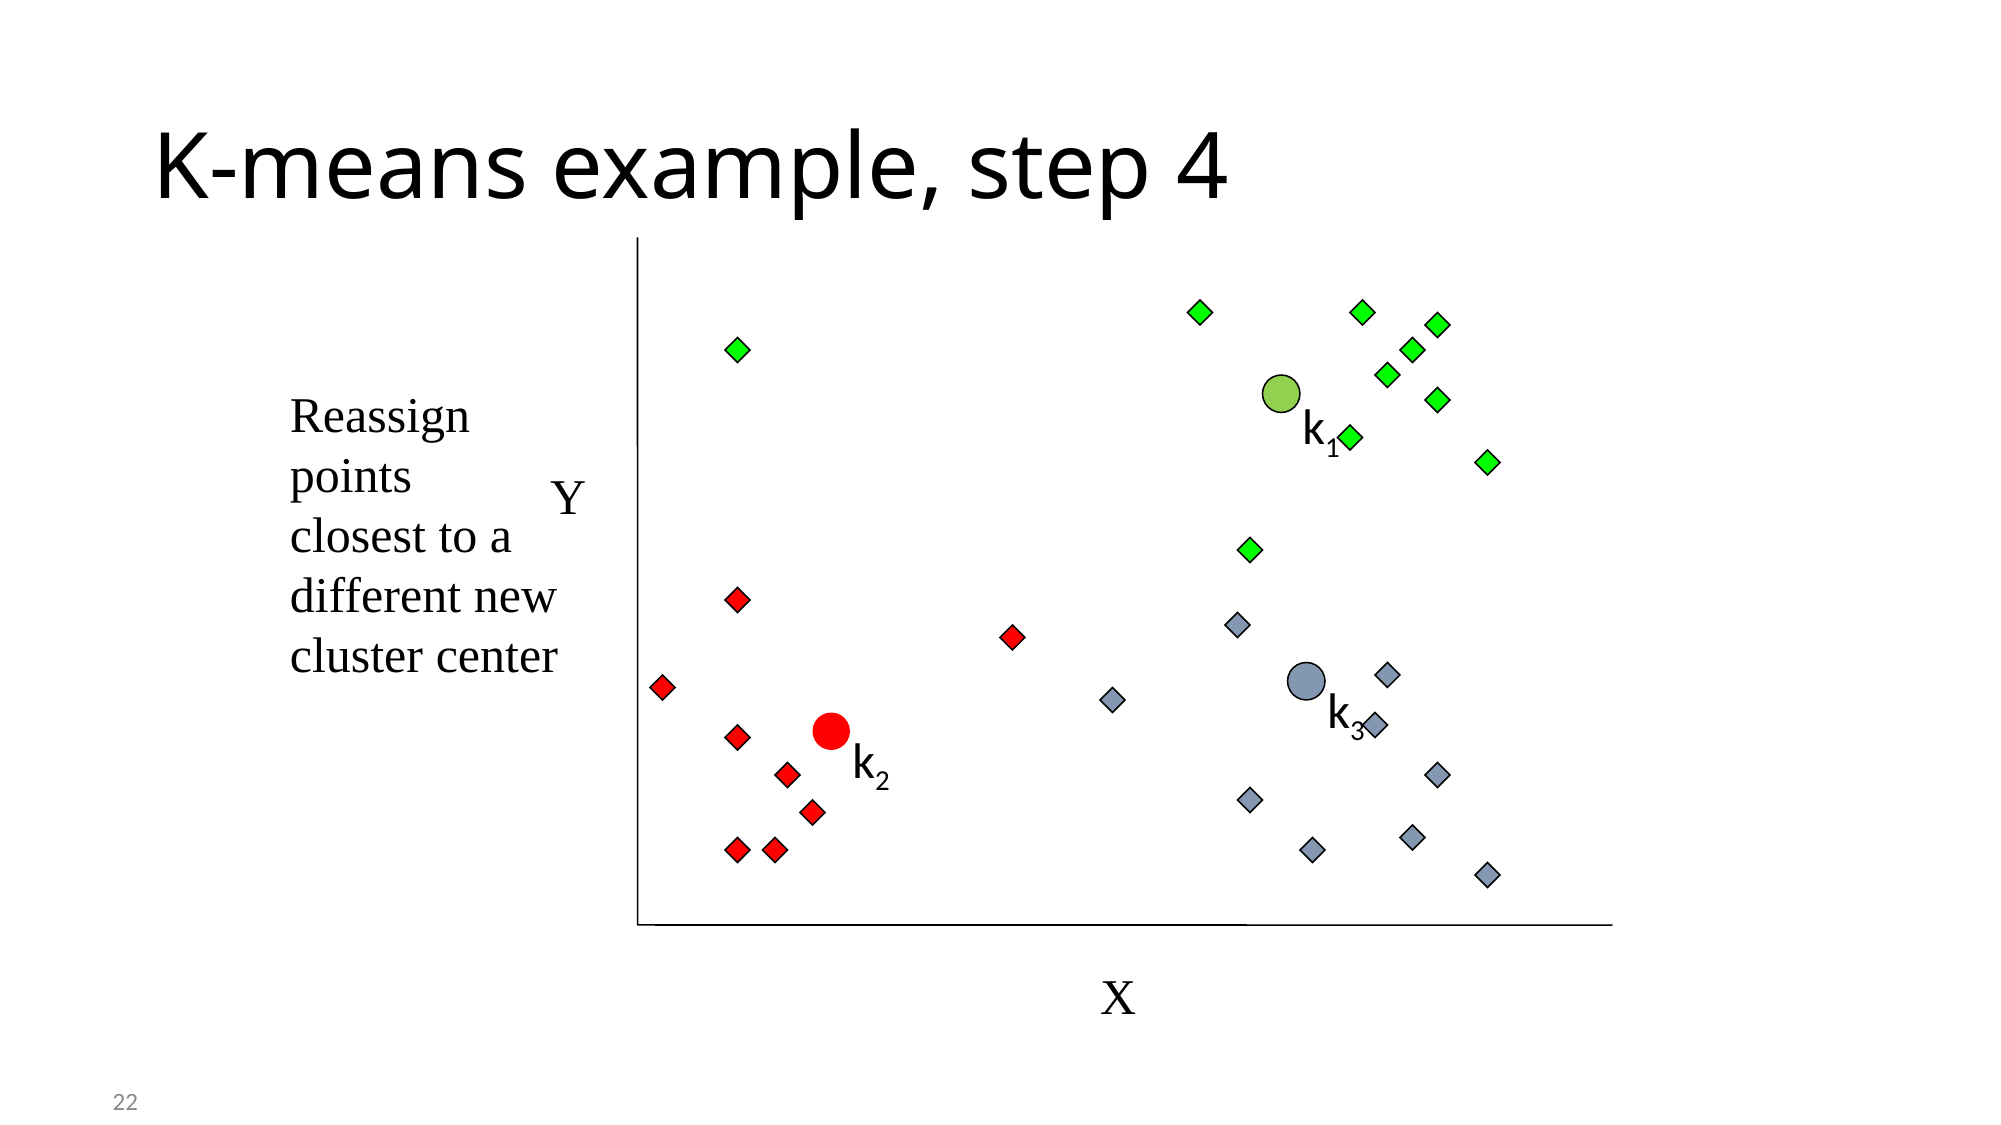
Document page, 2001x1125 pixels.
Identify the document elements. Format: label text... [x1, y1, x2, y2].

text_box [1262, 374, 1375, 464]
title K-means example, step 4 [137, 59, 1863, 278]
slide_number 22 [0, 1074, 154, 1125]
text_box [534, 237, 1613, 1033]
text_box Reassign points closest to a different new cluster center [275, 374, 534, 750]
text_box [812, 712, 925, 800]
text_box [1287, 662, 1400, 750]
